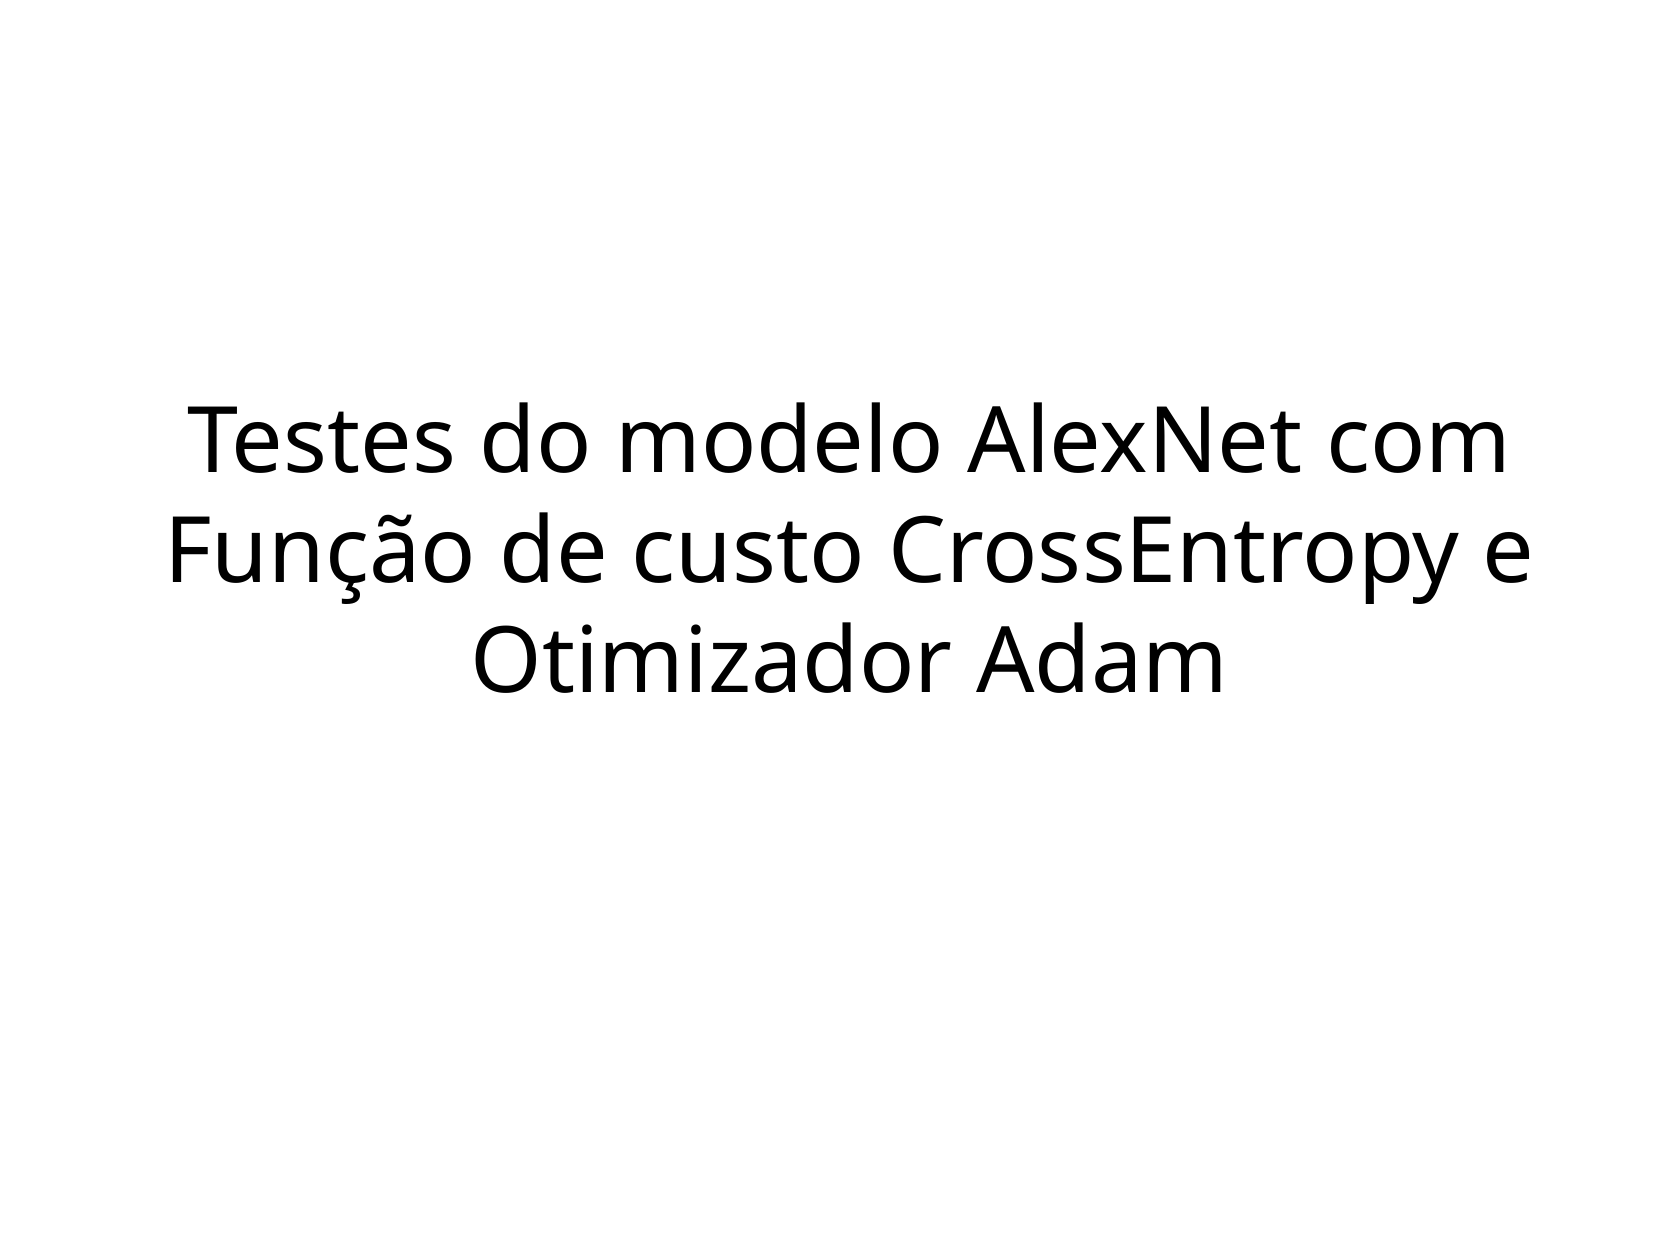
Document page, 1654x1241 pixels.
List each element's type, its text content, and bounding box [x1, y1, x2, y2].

text_box Testes do modelo AlexNet com Função de custo CrossEntropy e Otimizador Adam [58, 312, 1642, 780]
